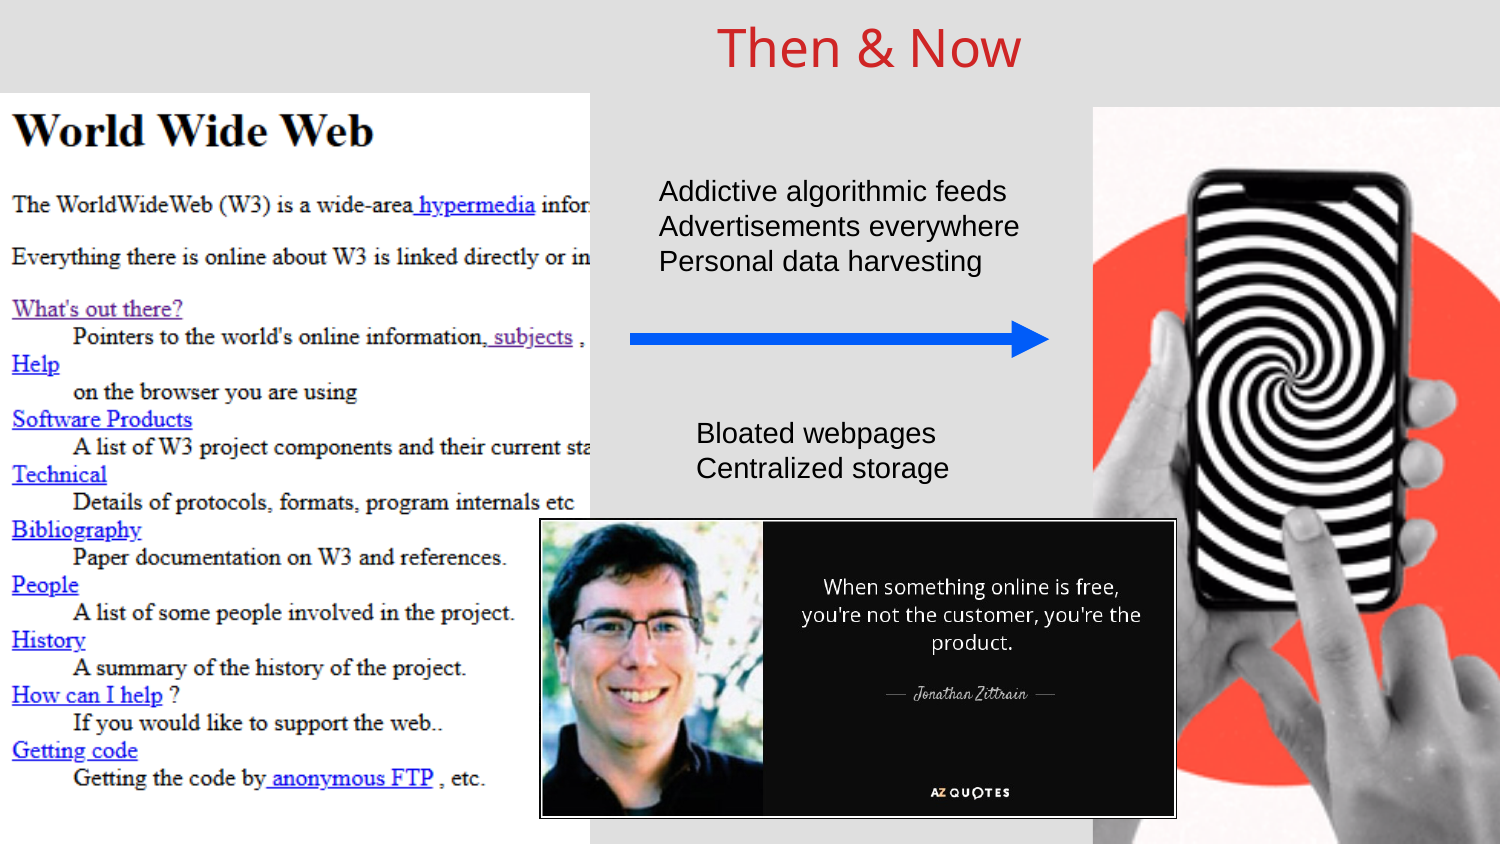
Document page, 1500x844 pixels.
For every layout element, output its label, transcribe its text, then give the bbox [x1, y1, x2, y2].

text_box Bloated webpages Centralized storage [681, 406, 965, 492]
text_box Addictive algorithmic feeds Advertisements everywhere Personal data harvesting [644, 165, 1036, 285]
picture [0, 93, 1500, 844]
title Then & Now [239, 0, 1500, 94]
